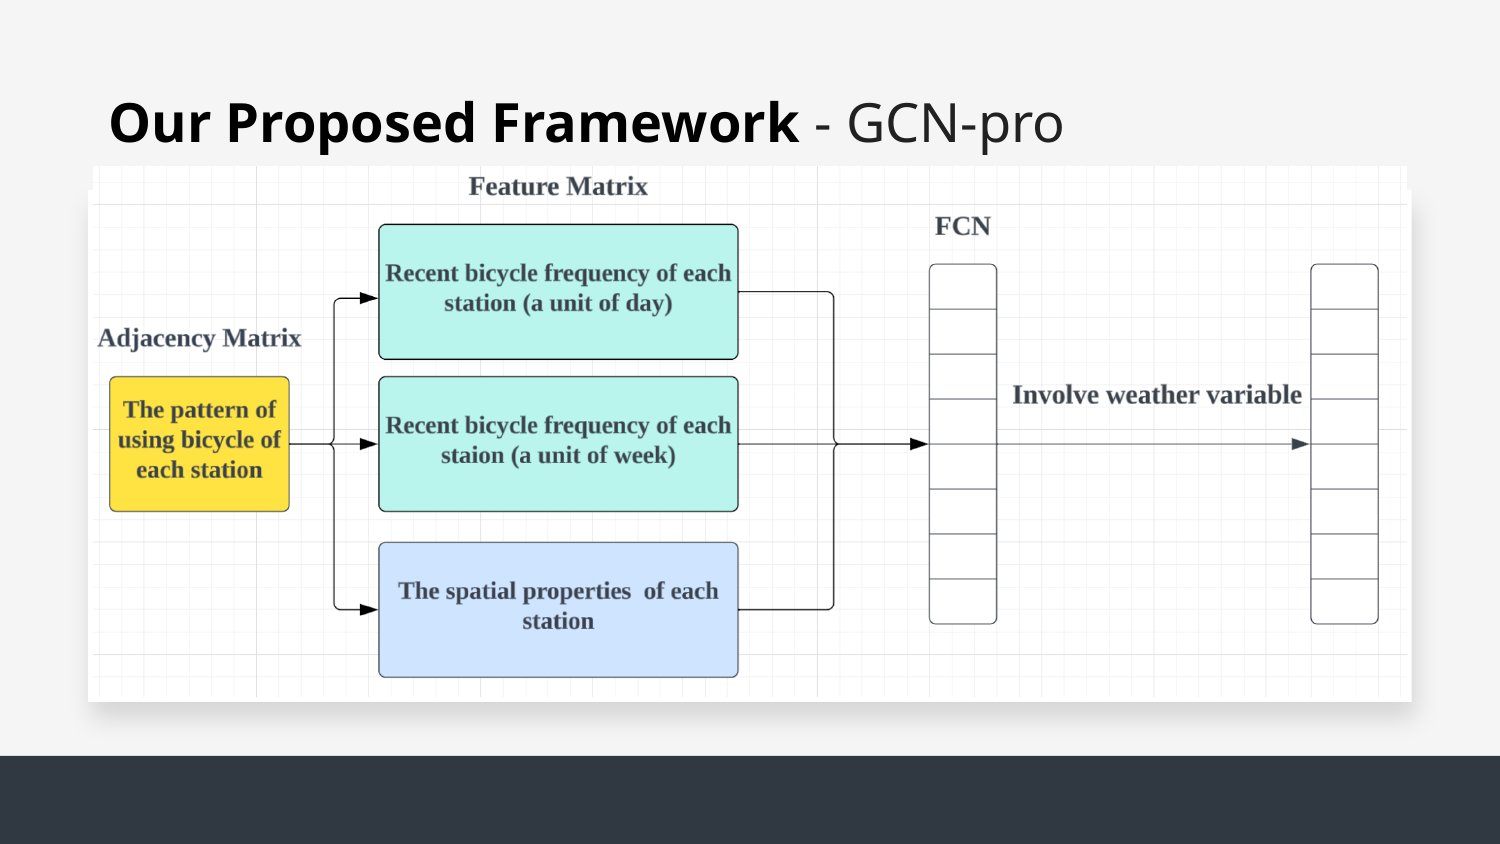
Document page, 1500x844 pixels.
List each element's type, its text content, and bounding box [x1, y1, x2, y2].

picture [92, 166, 1407, 697]
title Our Proposed Framework - GCN-pro [93, 72, 1357, 165]
